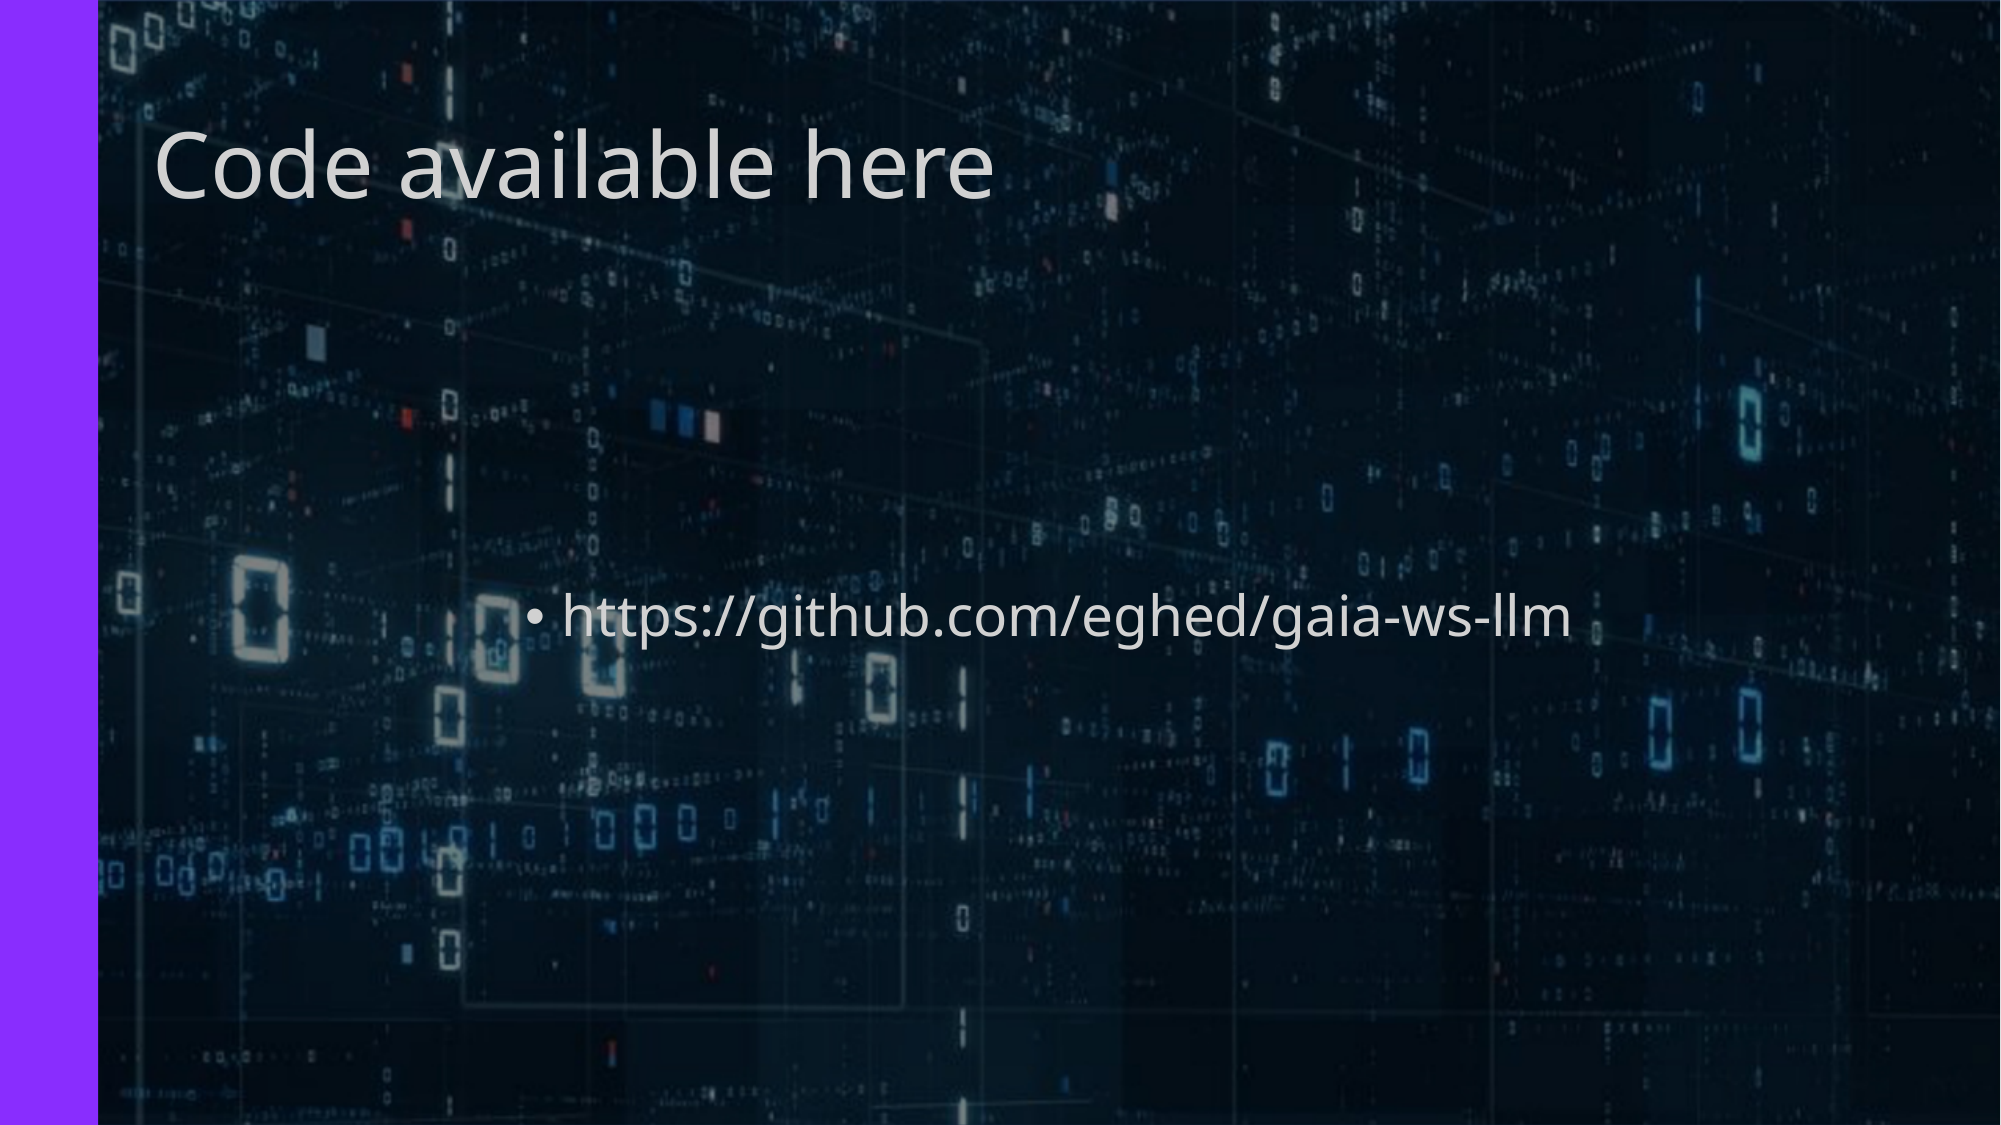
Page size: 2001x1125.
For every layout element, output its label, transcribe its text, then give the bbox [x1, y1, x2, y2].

text_box [0, 0, 99, 1125]
title Code available here [137, 59, 1863, 278]
list https://github.com/eghed/gaia-ws-llm [510, 580, 1607, 715]
